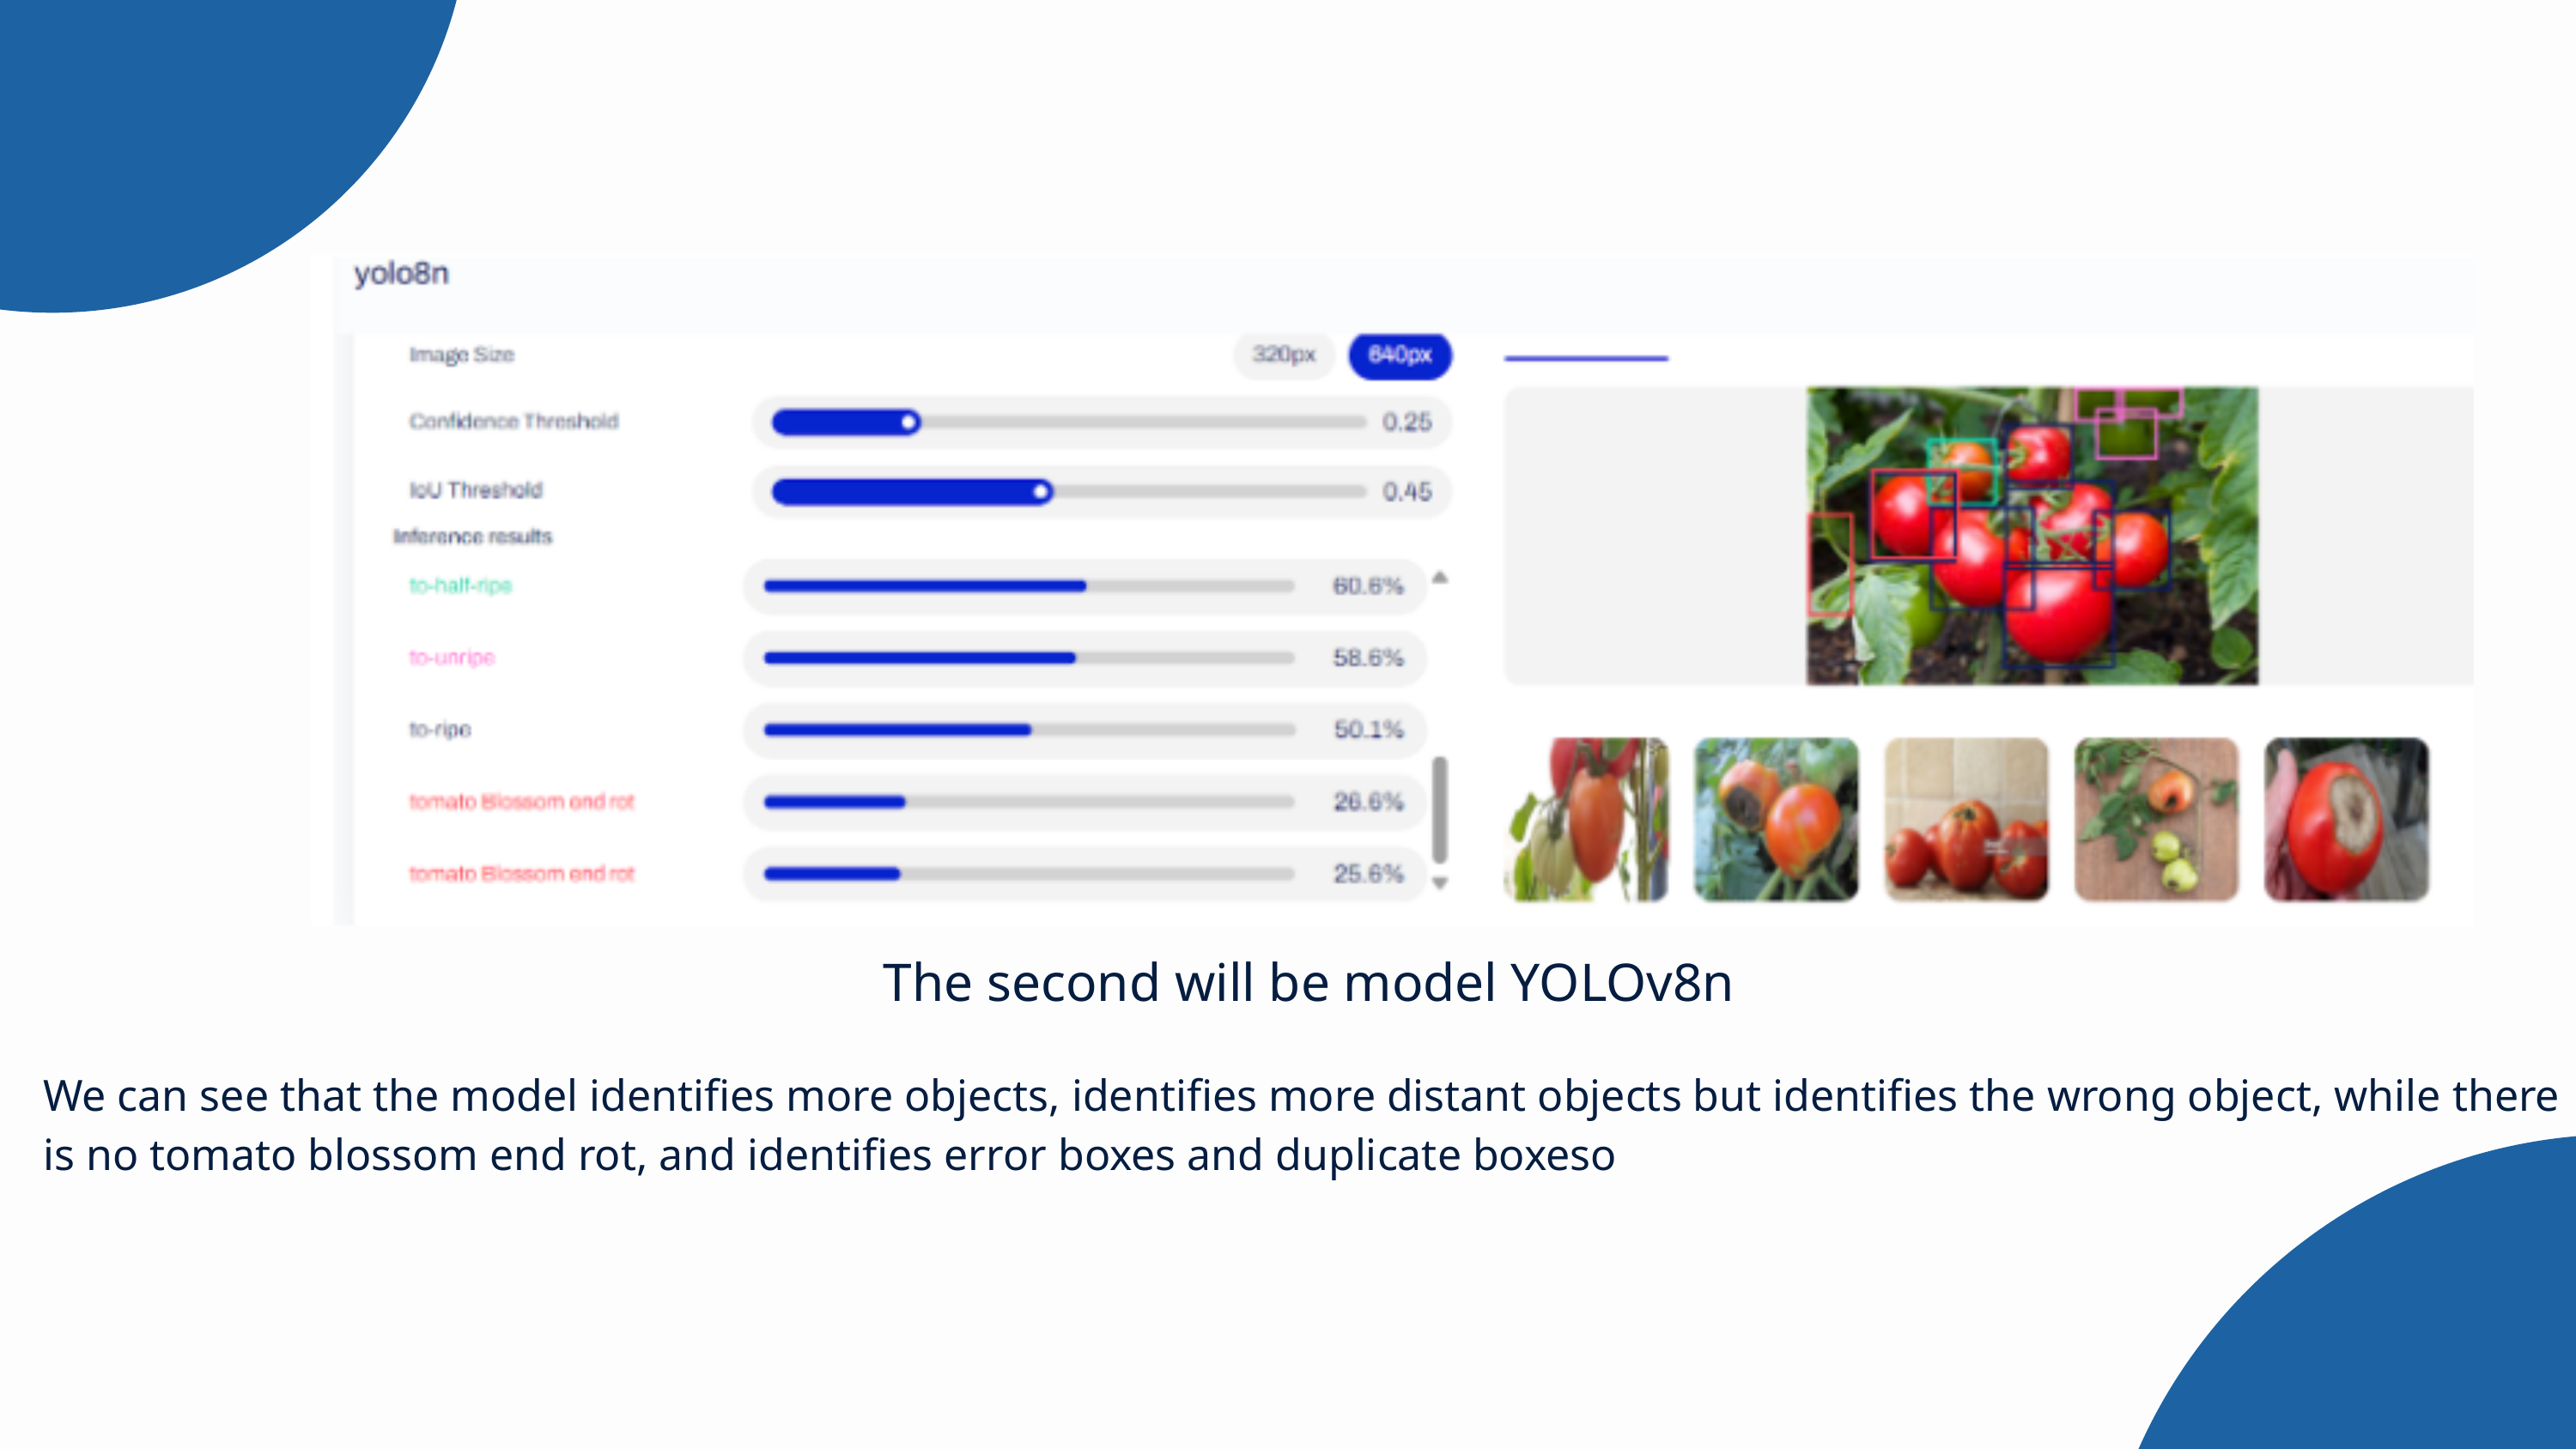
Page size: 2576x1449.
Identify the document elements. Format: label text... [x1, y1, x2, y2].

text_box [0, 0, 471, 313]
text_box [2093, 1133, 2576, 1449]
text_box [310, 255, 2474, 925]
text_box The second will be model YOLOv8n We can see that the model identifies more objects, identifies more distant objects but identifies the wrong object, while there is no tomato blossom end rot, and identifies error boxes and duplicate boxeso [43, 939, 2576, 1179]
